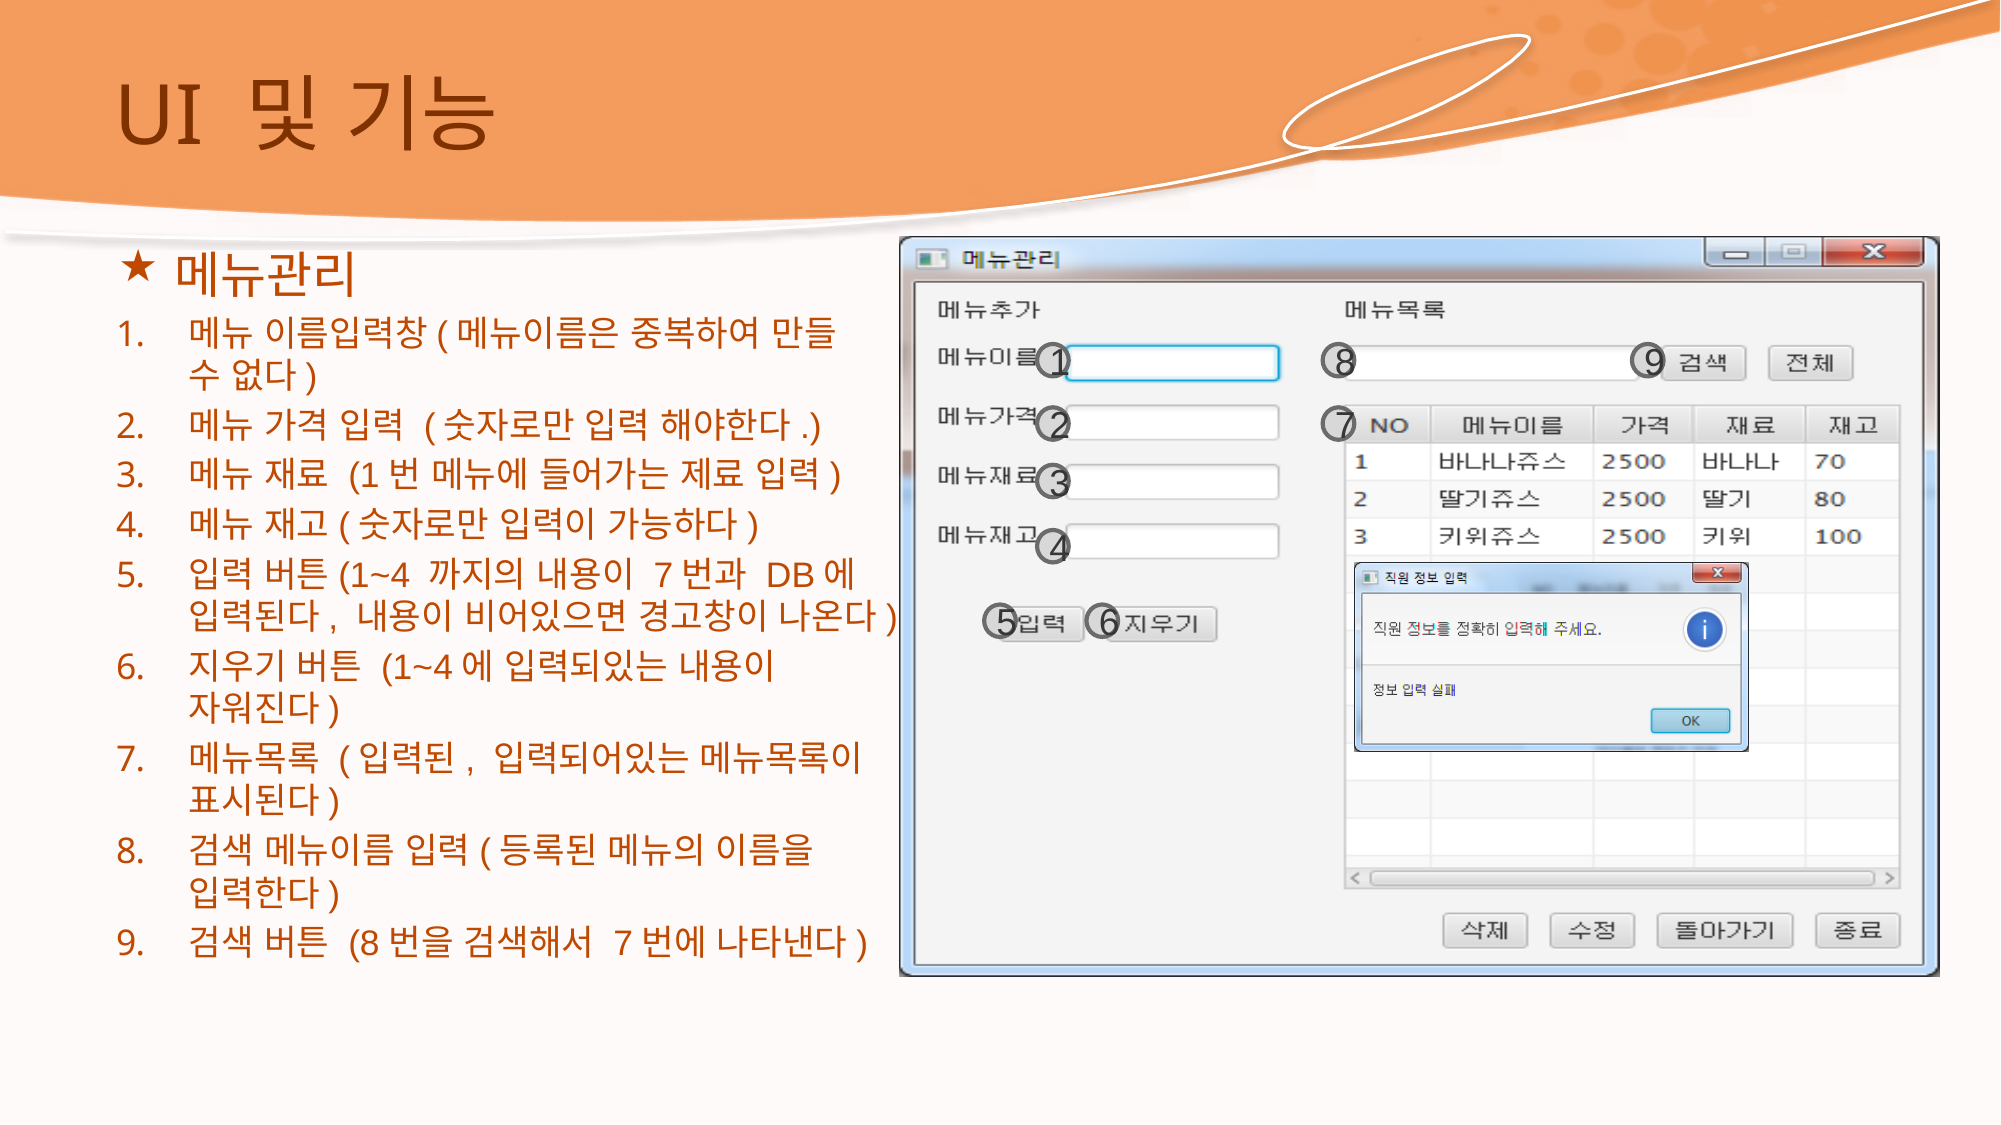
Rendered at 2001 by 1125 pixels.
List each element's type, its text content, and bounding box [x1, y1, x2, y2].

title UI 및 기능 [99, 45, 1975, 179]
list 메뉴관리 메뉴 이름입력창(메뉴이름은 중복하여 만들 수 없다) 메뉴 가격 입력 (숫자로만 입력 해야한다.) 메뉴 재료 (1번 메뉴에 들어가는 제료 입력) 메뉴 재고(숫자로만 입력이 가능하다) 입력 버튼(1~4 까지의 내용이 7번과 DB에 입력된다, 내용이 비어있으면 경고창이 나온다) 지우기 버튼 (1~4에 입력되있는 내용이 자워진다) 메뉴목록 (입력된, 입력되어있는 메뉴목록이 표시된다) 검색 메뉴이름 입력(등록된 메뉴의 이름을 입력한다) 검색 버튼 (8번을 검색해서 7번에 나타낸다) [100, 236, 1903, 1006]
picture [898, 235, 1940, 978]
